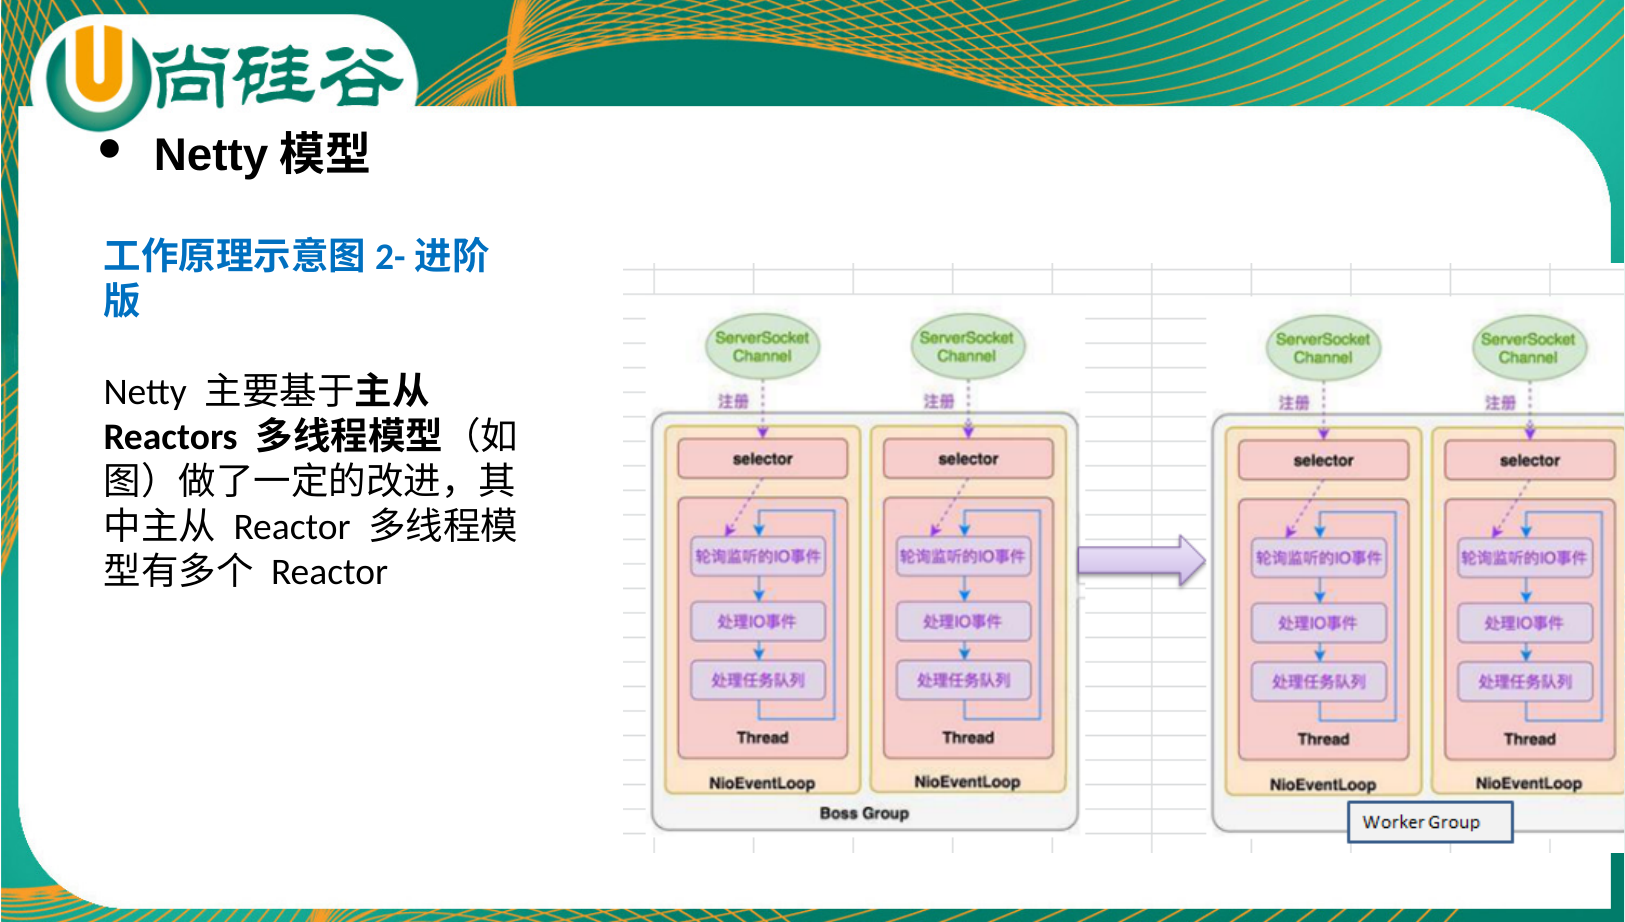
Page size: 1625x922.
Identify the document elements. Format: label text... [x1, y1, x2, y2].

picture [0, 0, 1625, 922]
text_box 工作原理示意图2-进阶版 Netty 主要基于主从 Reactors 多线程模型（如图）做了一定的改进，其中主从 Reactor 多线程模型有多个 Reactor [88, 224, 541, 780]
text_box Netty模型 [82, 123, 1375, 188]
